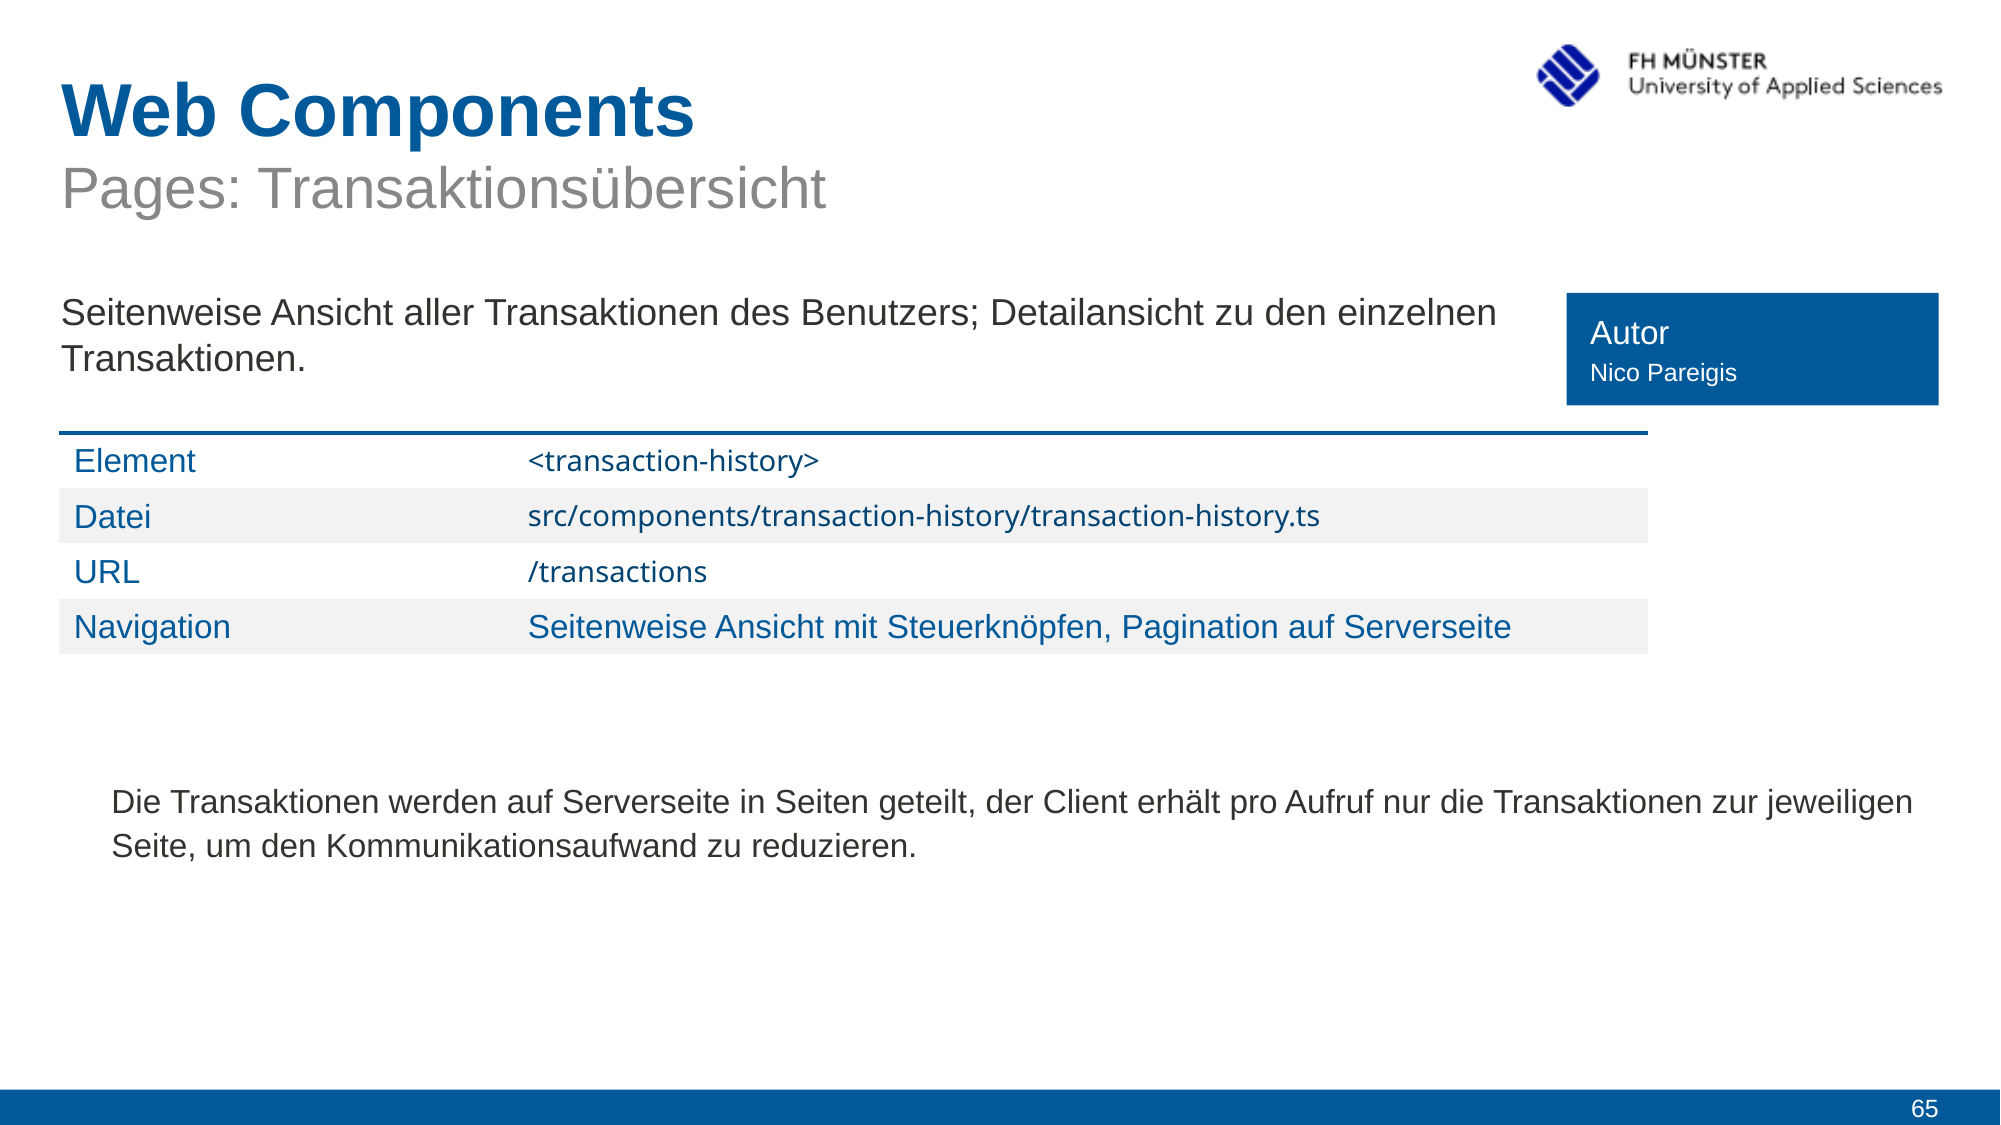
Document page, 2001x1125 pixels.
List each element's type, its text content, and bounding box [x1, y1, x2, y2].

table_cell Datei [59, 488, 513, 543]
text_box Die Transaktionen werden auf Serverseite in Seiten geteilt, der Client erhält pro Aufruf nur die Transaktionen zur jeweiligen Seite, um den Kommunikationsaufwand zu reduzieren. [96, 768, 1932, 872]
text_box [1566, 292, 1939, 406]
list Pages: Transaktionsübersicht [60, 143, 1508, 226]
table_cell Navigation [59, 599, 513, 654]
text_box Seitenweise Ansicht aller Transaktionen des Benutzers; Detailansicht zu den einzelnen Transaktionen. [60, 287, 1508, 379]
table_cell Seitenweise Ansicht mit Steuerknöpfen, Pagination auf Serverseite [513, 599, 1648, 654]
title Web Components [60, 61, 1508, 143]
text_box Nico Pareigis [1590, 356, 1916, 387]
table_header Element [59, 435, 513, 488]
text_box Autor [1590, 311, 1916, 352]
table_header <transaction-history> [513, 435, 1648, 488]
table_cell src/components/transaction-history/transaction-history.ts [513, 488, 1648, 543]
table_cell /transactions [513, 543, 1648, 599]
table_cell URL [59, 543, 513, 599]
